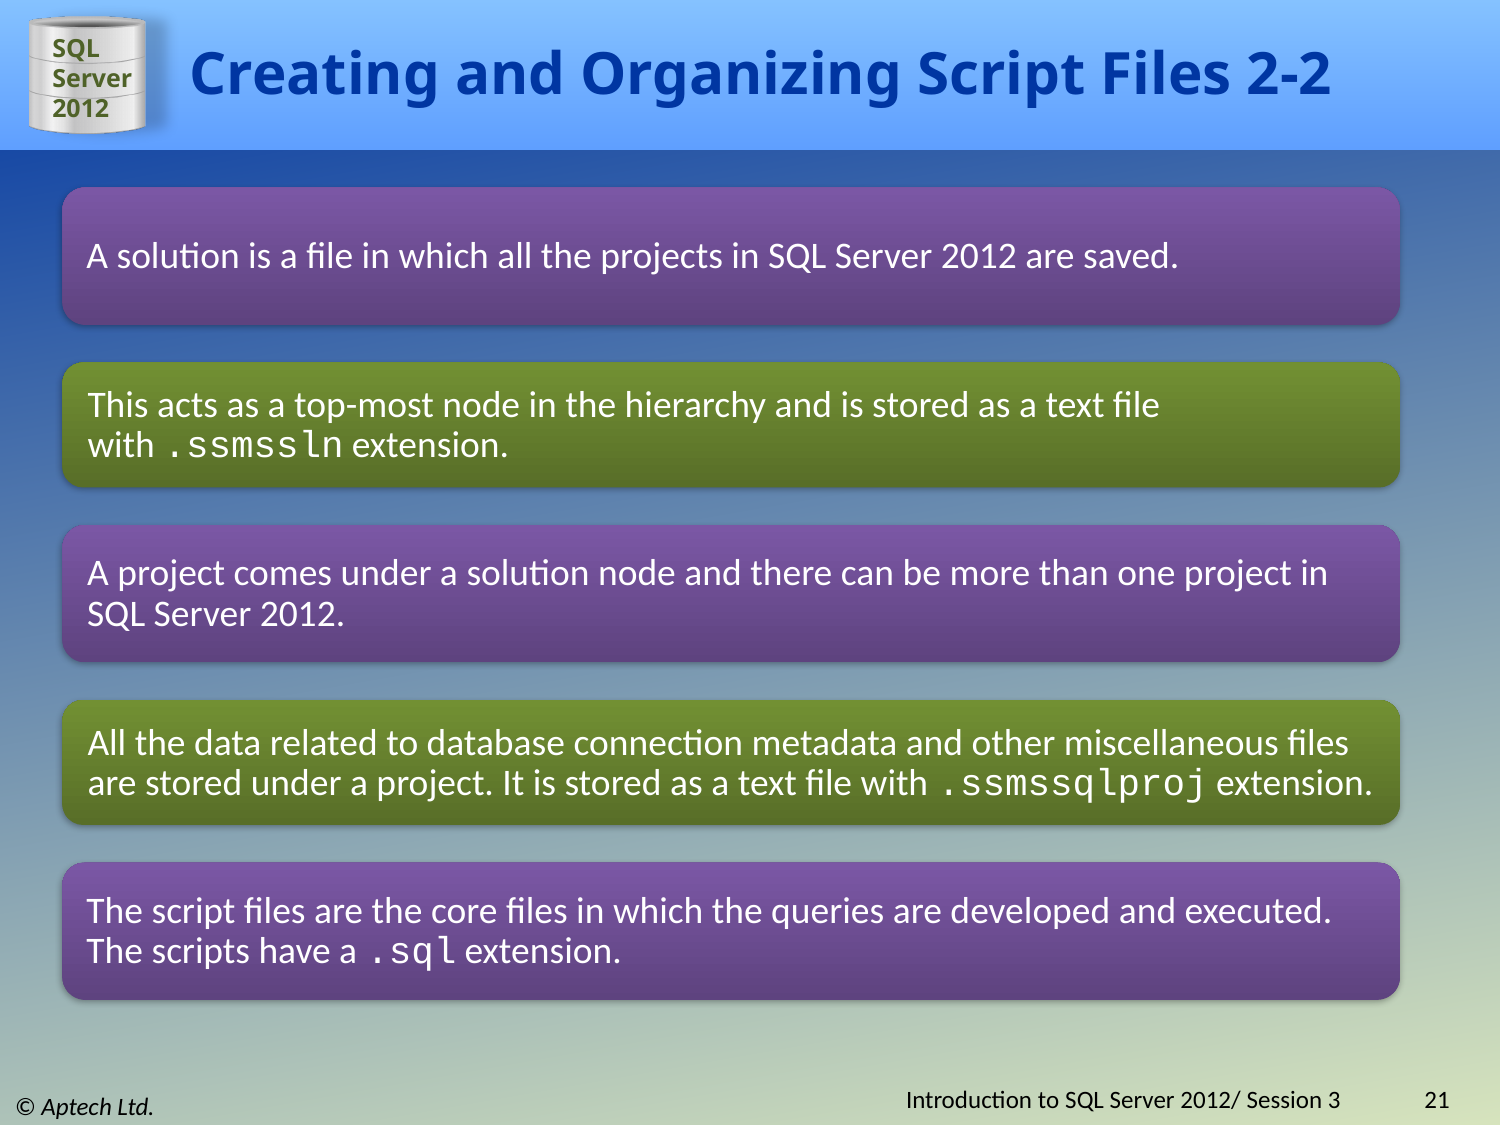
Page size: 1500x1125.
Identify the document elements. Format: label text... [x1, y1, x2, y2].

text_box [62, 524, 1401, 663]
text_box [62, 187, 1401, 326]
slide_number 21 [1363, 1084, 1465, 1113]
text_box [62, 362, 1401, 488]
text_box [62, 862, 1401, 1001]
footer Introduction to SQL Server 2012/ Session 3 [375, 1084, 1363, 1113]
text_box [62, 699, 1401, 826]
picture [24, 0, 150, 150]
title Creating and Organizing Script Files 2-2 [174, 37, 1426, 106]
